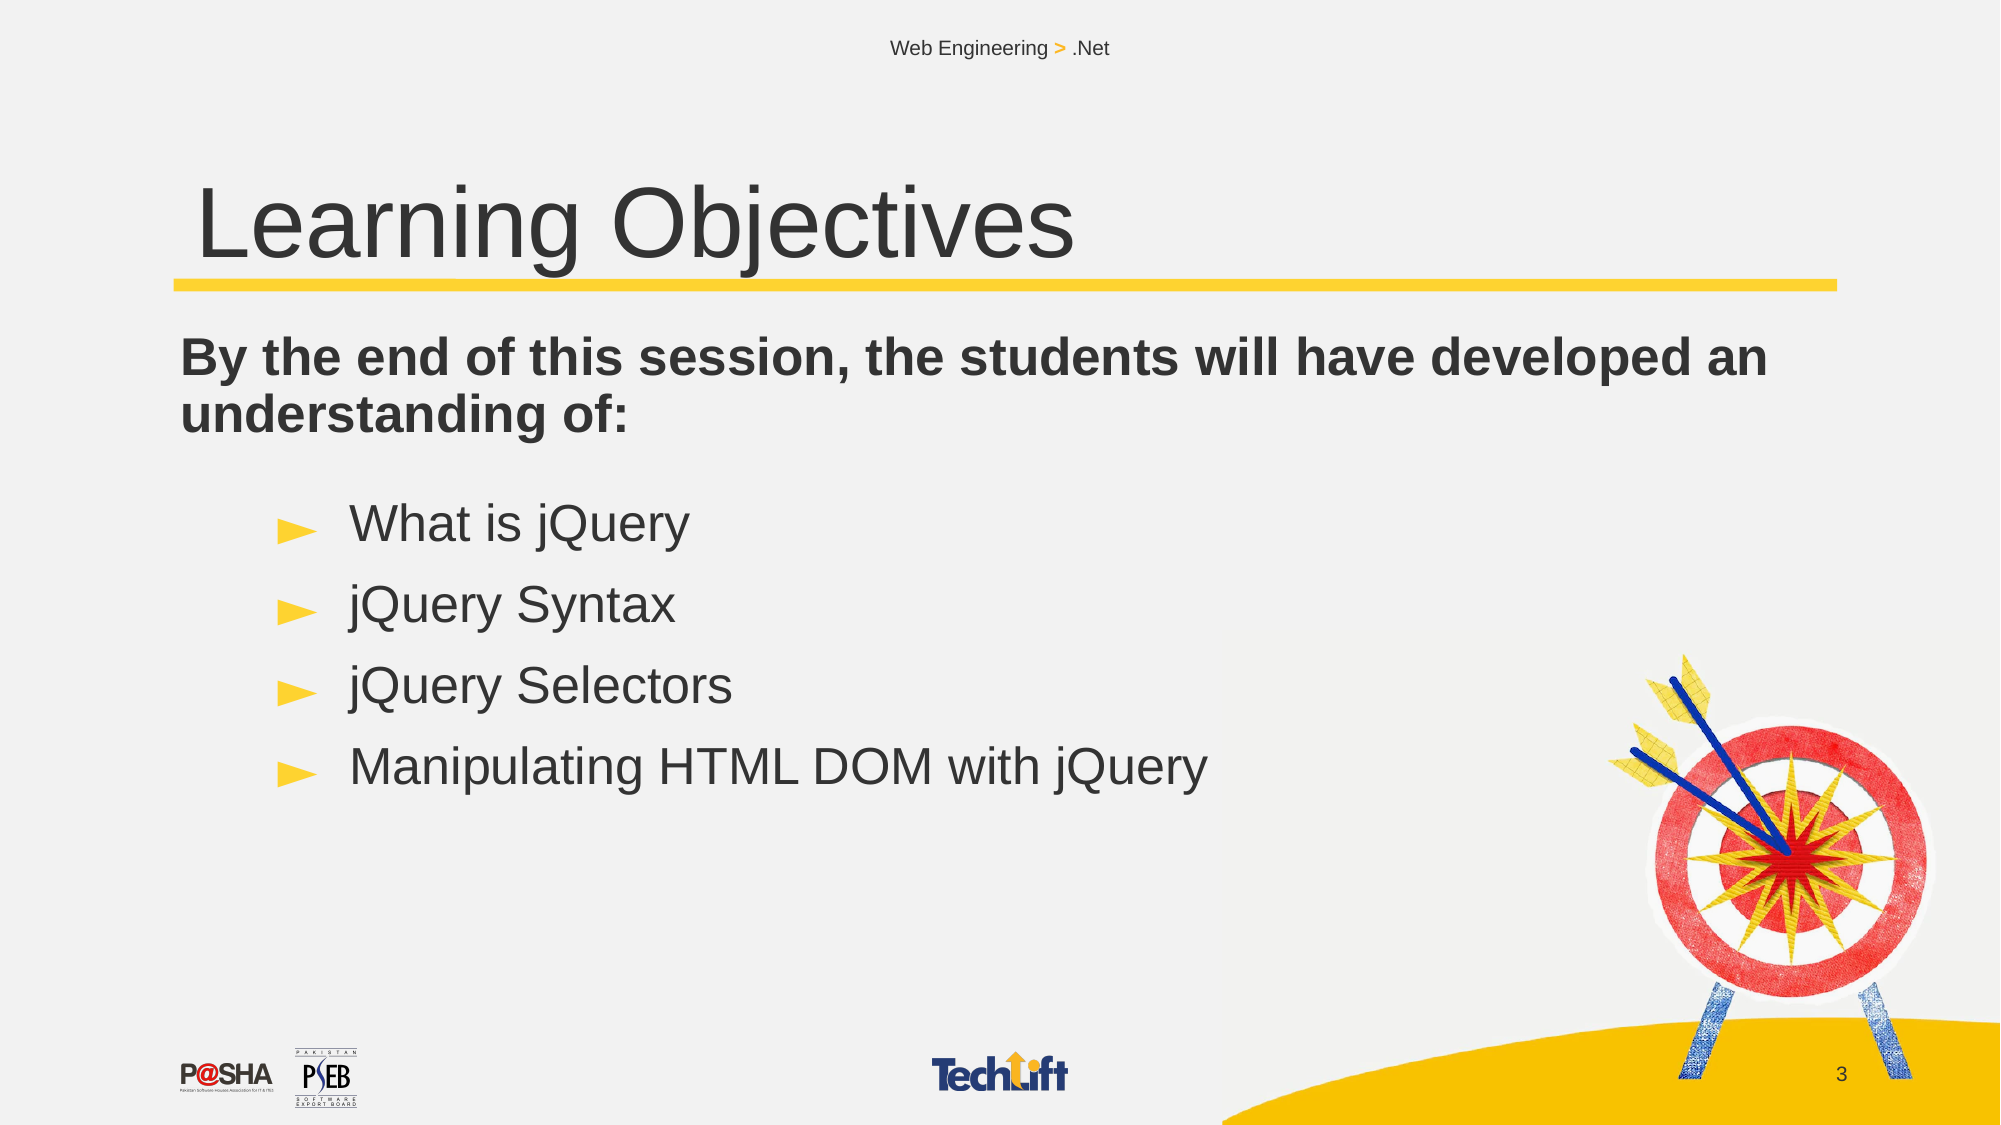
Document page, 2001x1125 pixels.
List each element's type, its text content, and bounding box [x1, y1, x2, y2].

picture [295, 1048, 357, 1108]
list What is jQuery jQuery Syntax jQuery Selectors Manipulating HTML DOM with jQuery [199, 488, 1536, 984]
list By the end of this session, the students will have developed an understanding of: [180, 321, 1830, 452]
picture [1222, 629, 2000, 1125]
footer Web Engineering > .Net [662, 17, 1338, 77]
picture [180, 1063, 274, 1093]
title Learning Objectives [180, 47, 1830, 285]
picture [932, 1051, 1068, 1091]
